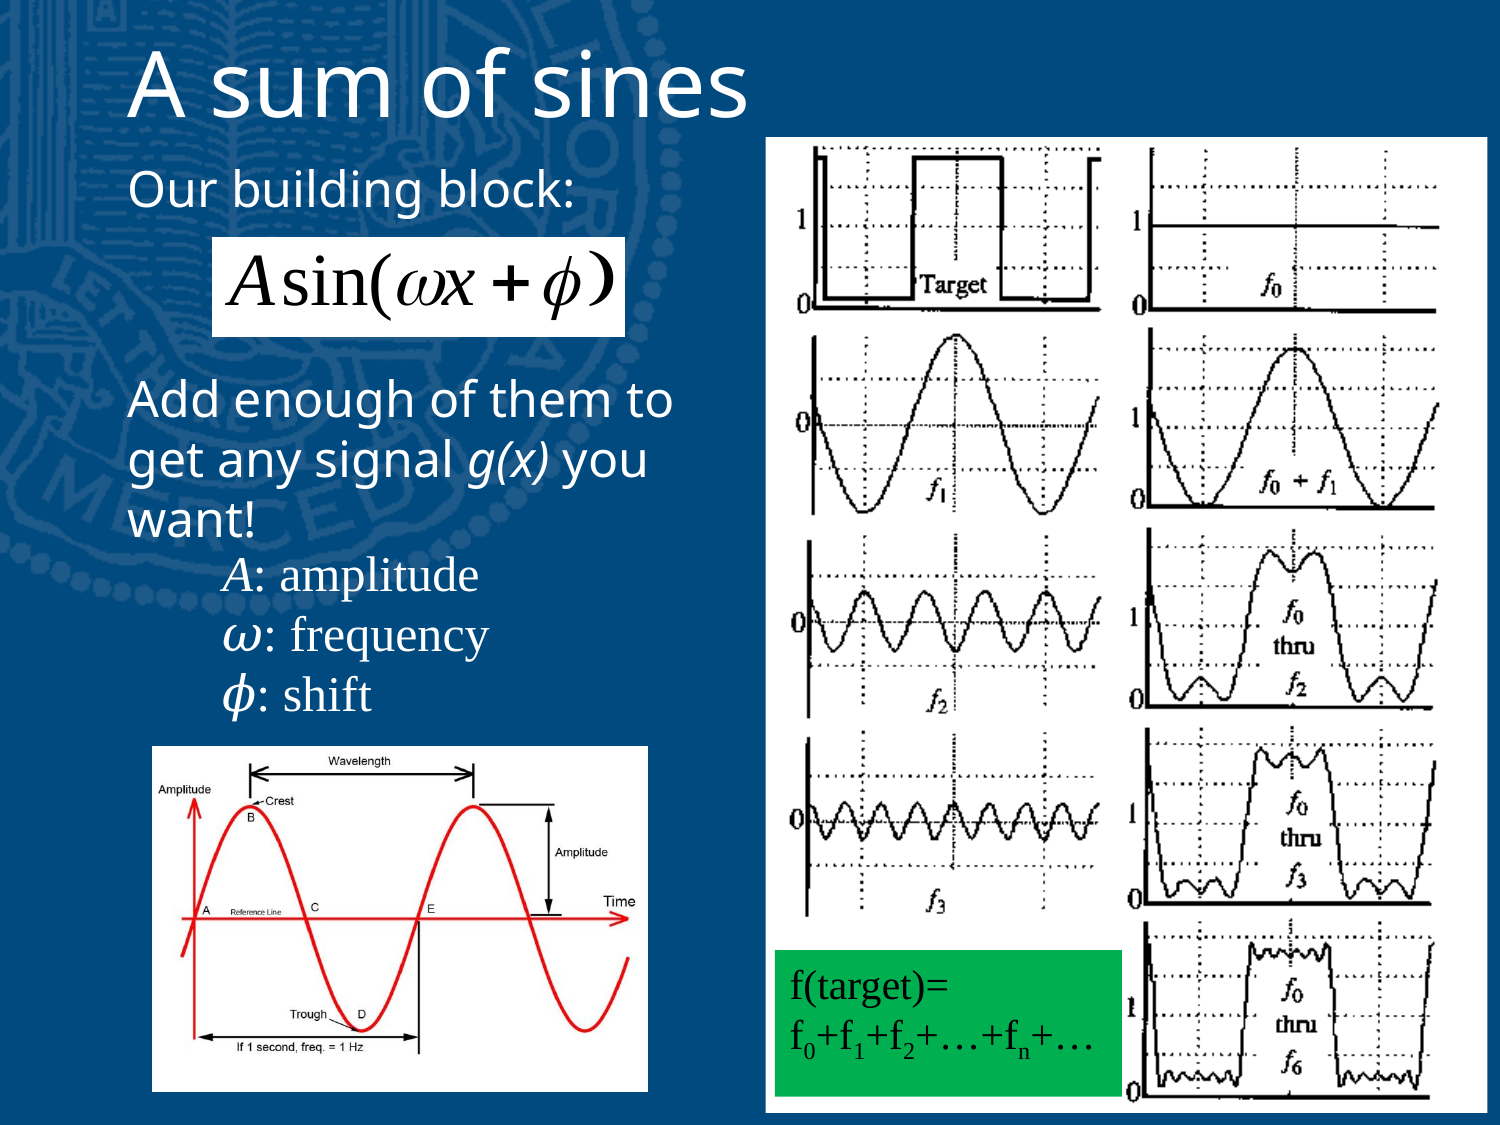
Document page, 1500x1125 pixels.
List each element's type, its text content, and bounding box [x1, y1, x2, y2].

picture [152, 746, 648, 1092]
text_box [765, 137, 1488, 1113]
picture [0, 0, 1500, 1125]
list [212, 236, 626, 337]
list Our building block: Add enough of them to get any signal g(x) you want! [112, 149, 738, 1125]
title A sum of sines [112, 12, 1388, 150]
text_box A: amplitude 𝜔: frequency 𝜙: shift [207, 533, 505, 729]
